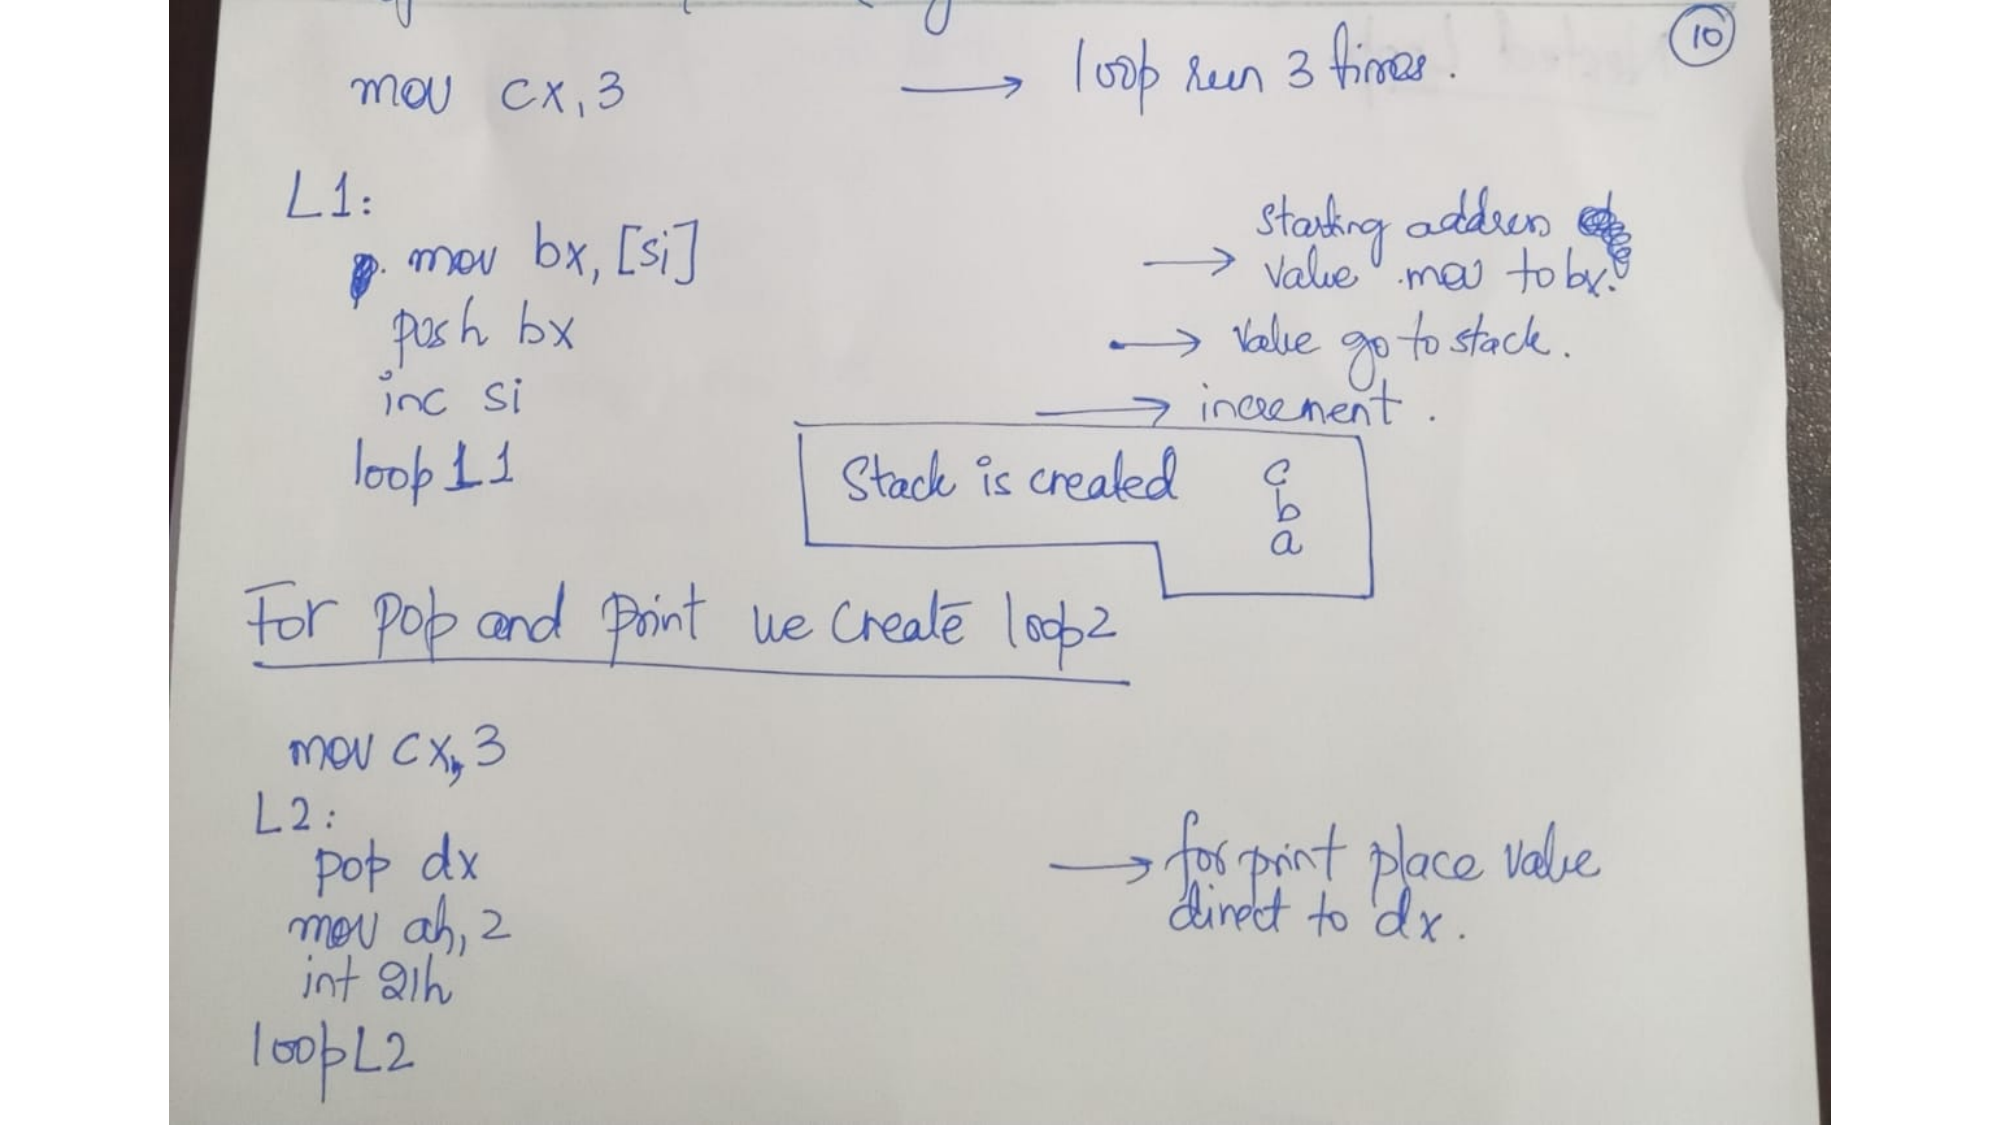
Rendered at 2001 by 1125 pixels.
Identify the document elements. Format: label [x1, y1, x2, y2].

picture [169, 0, 1831, 1125]
